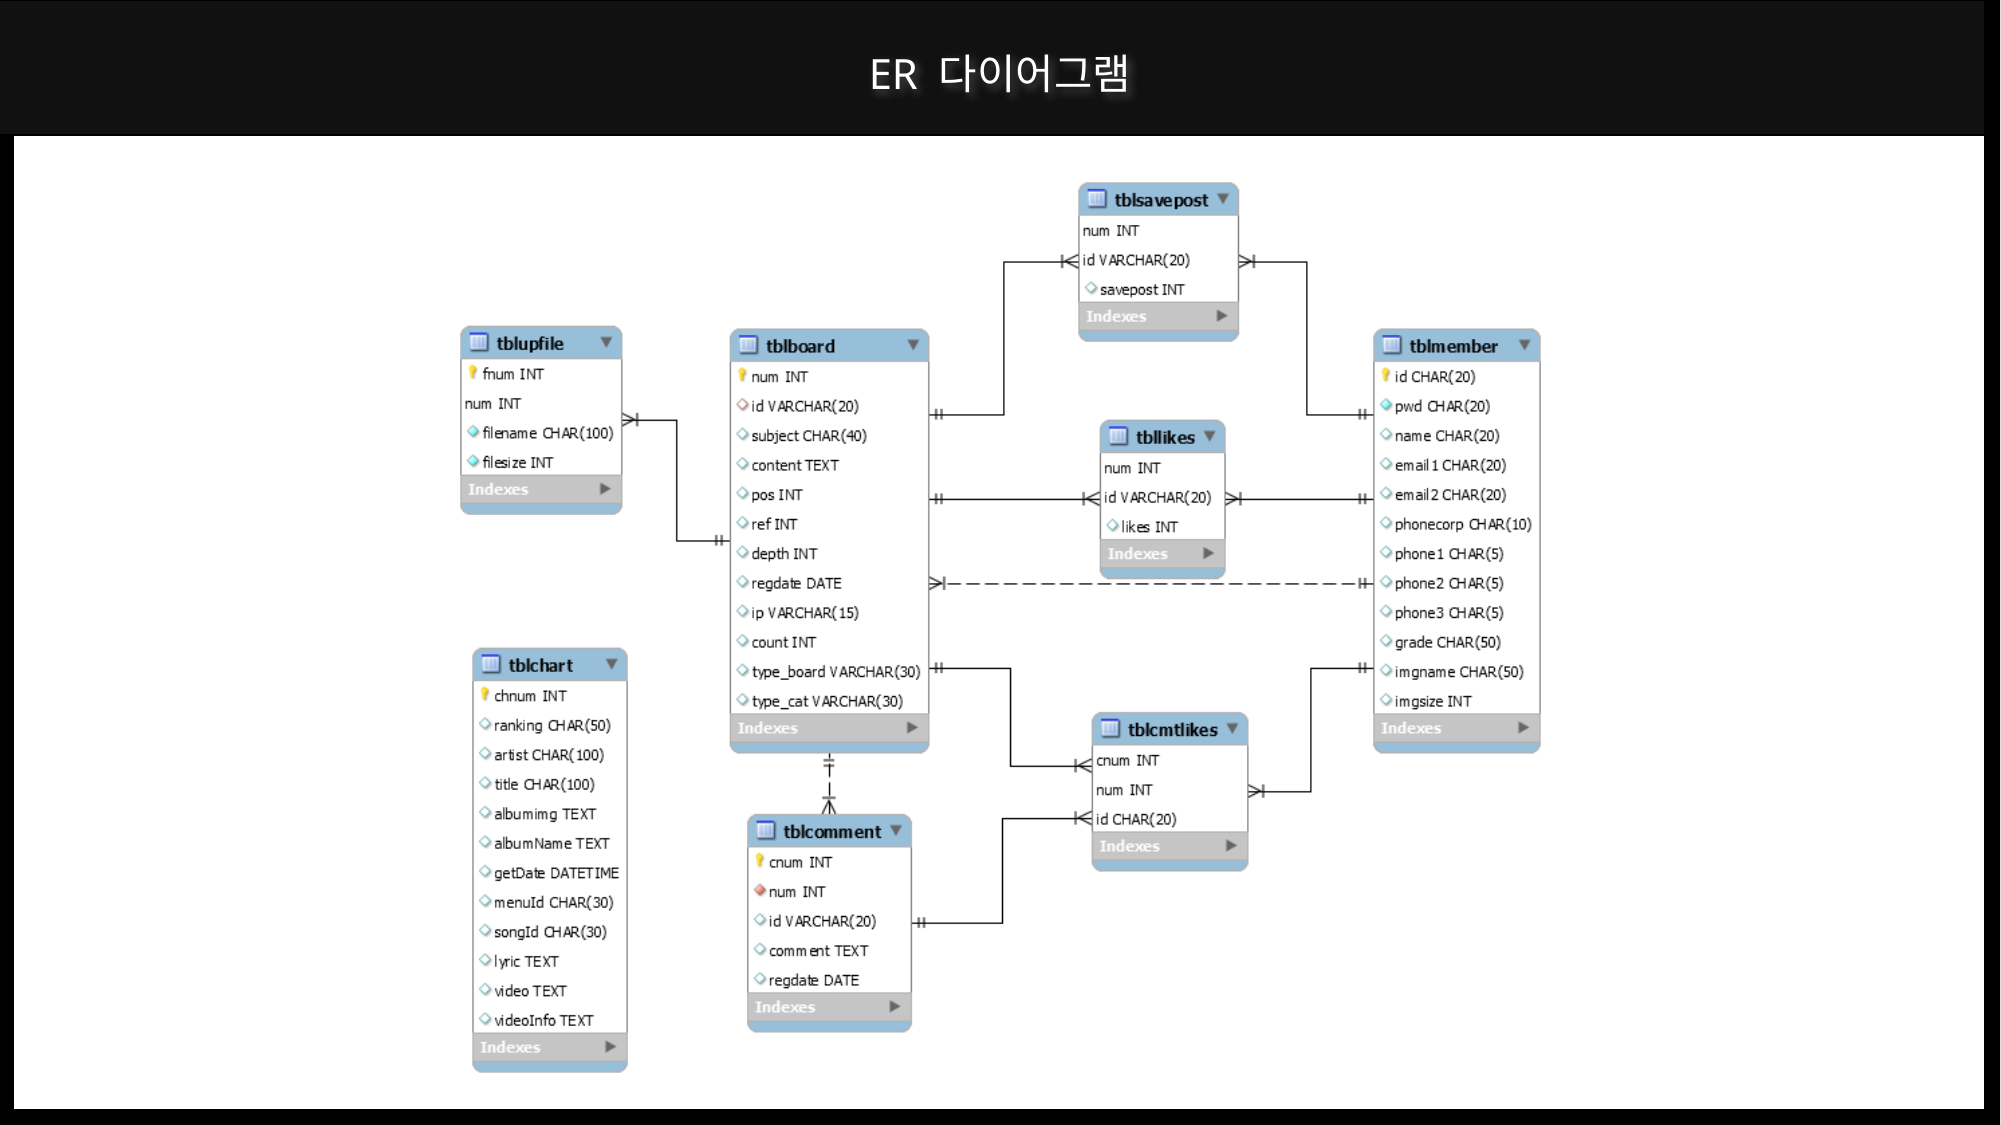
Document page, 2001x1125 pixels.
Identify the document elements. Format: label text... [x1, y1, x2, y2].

text_box ER 다이어그램 [853, 40, 1147, 106]
picture [447, 169, 1553, 1085]
